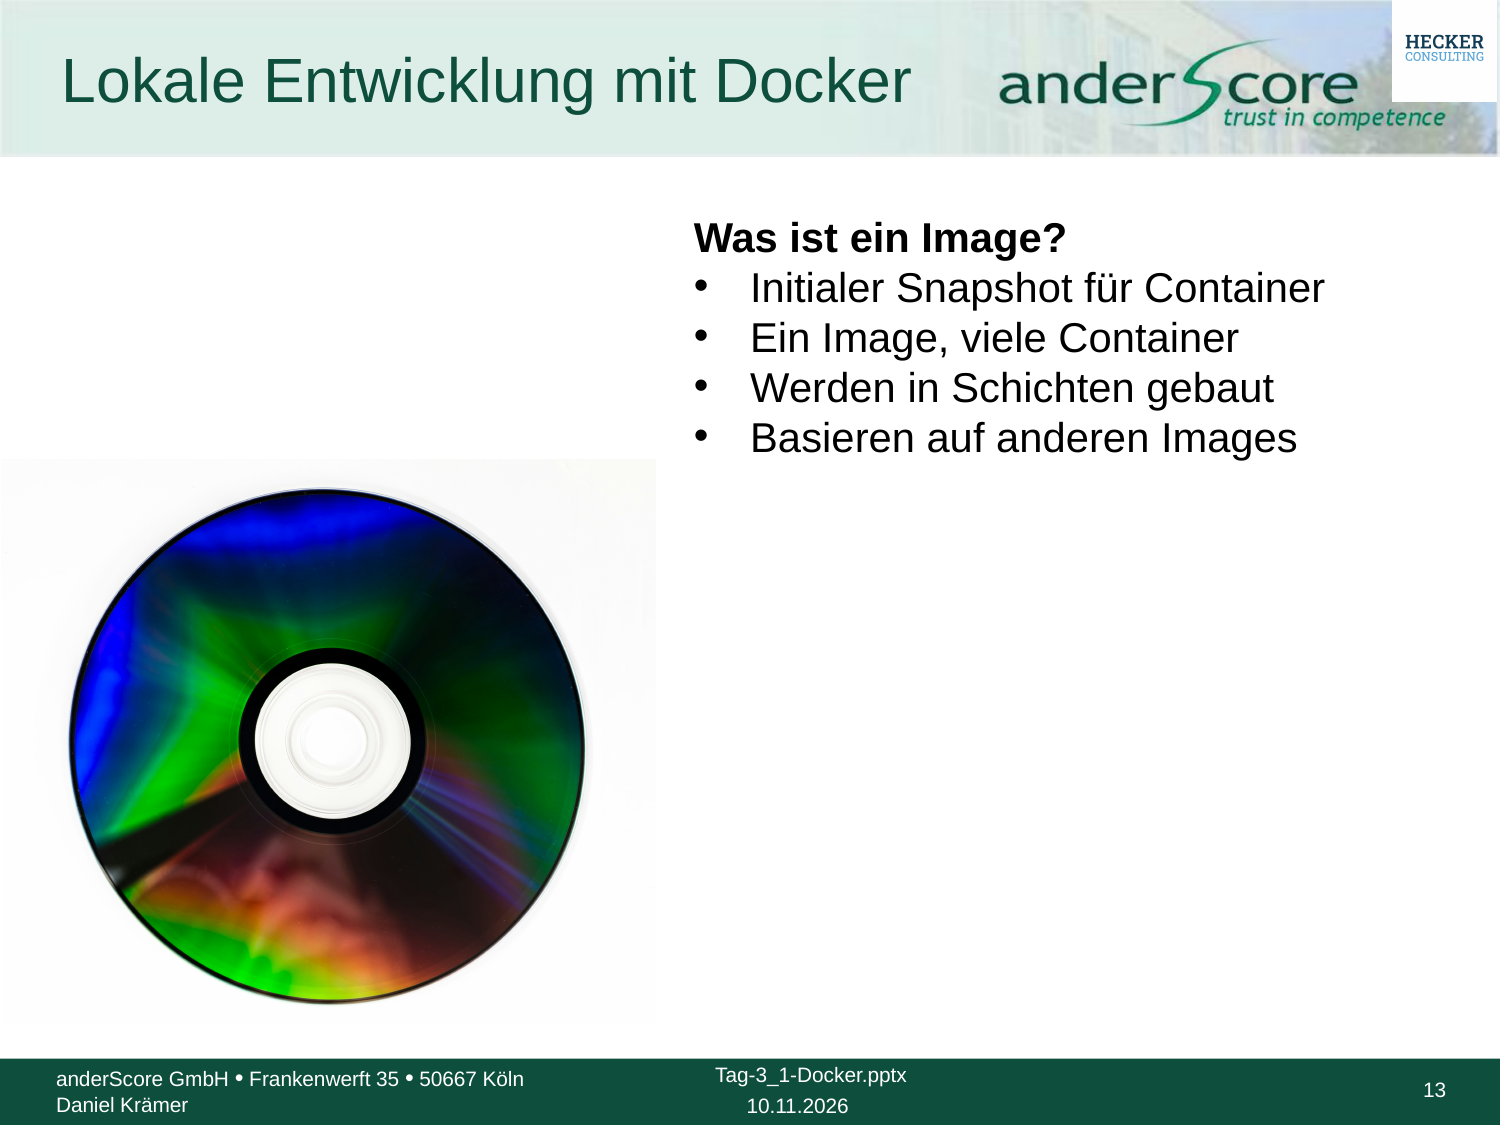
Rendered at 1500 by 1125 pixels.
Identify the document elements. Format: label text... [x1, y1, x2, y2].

text_box Was ist ein Image? Initialer Snapshot für Container Ein Image, viele Container Werden in Schichten gebaut Basieren auf anderen Images [679, 202, 1477, 468]
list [1, 459, 656, 1024]
title Lokale Entwicklung mit Docker [46, 24, 959, 141]
picture [0, 0, 1500, 157]
